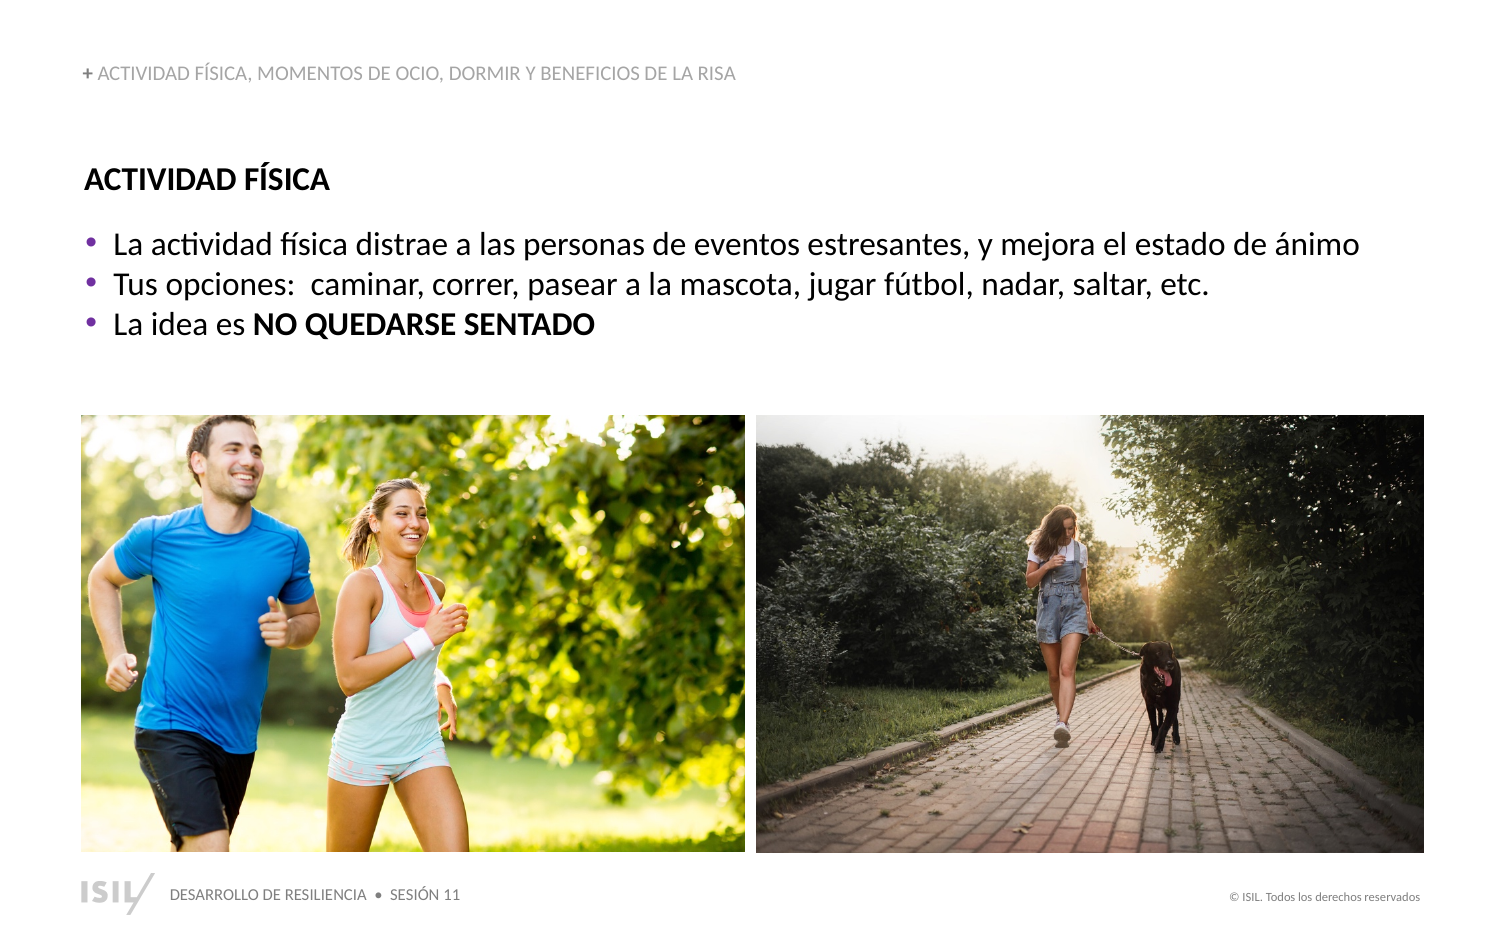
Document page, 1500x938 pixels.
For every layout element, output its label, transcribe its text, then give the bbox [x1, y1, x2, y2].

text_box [81, 415, 1424, 853]
text_box + ACTIVIDAD FÍSICA, MOMENTOS DE OCIO, DORMIR Y BENEFICIOS DE LA RISA [82, 61, 975, 85]
text_box ACTIVIDAD FÍSICA La actividad física distrae a las personas de eventos estresantes, y mejora el estado de ánimo Tus opciones: caminar, correr, pasear a la mascota, jugar fútbol, nadar, saltar, etc. La idea es NO QUEDARSE SENTADO [84, 157, 1424, 342]
